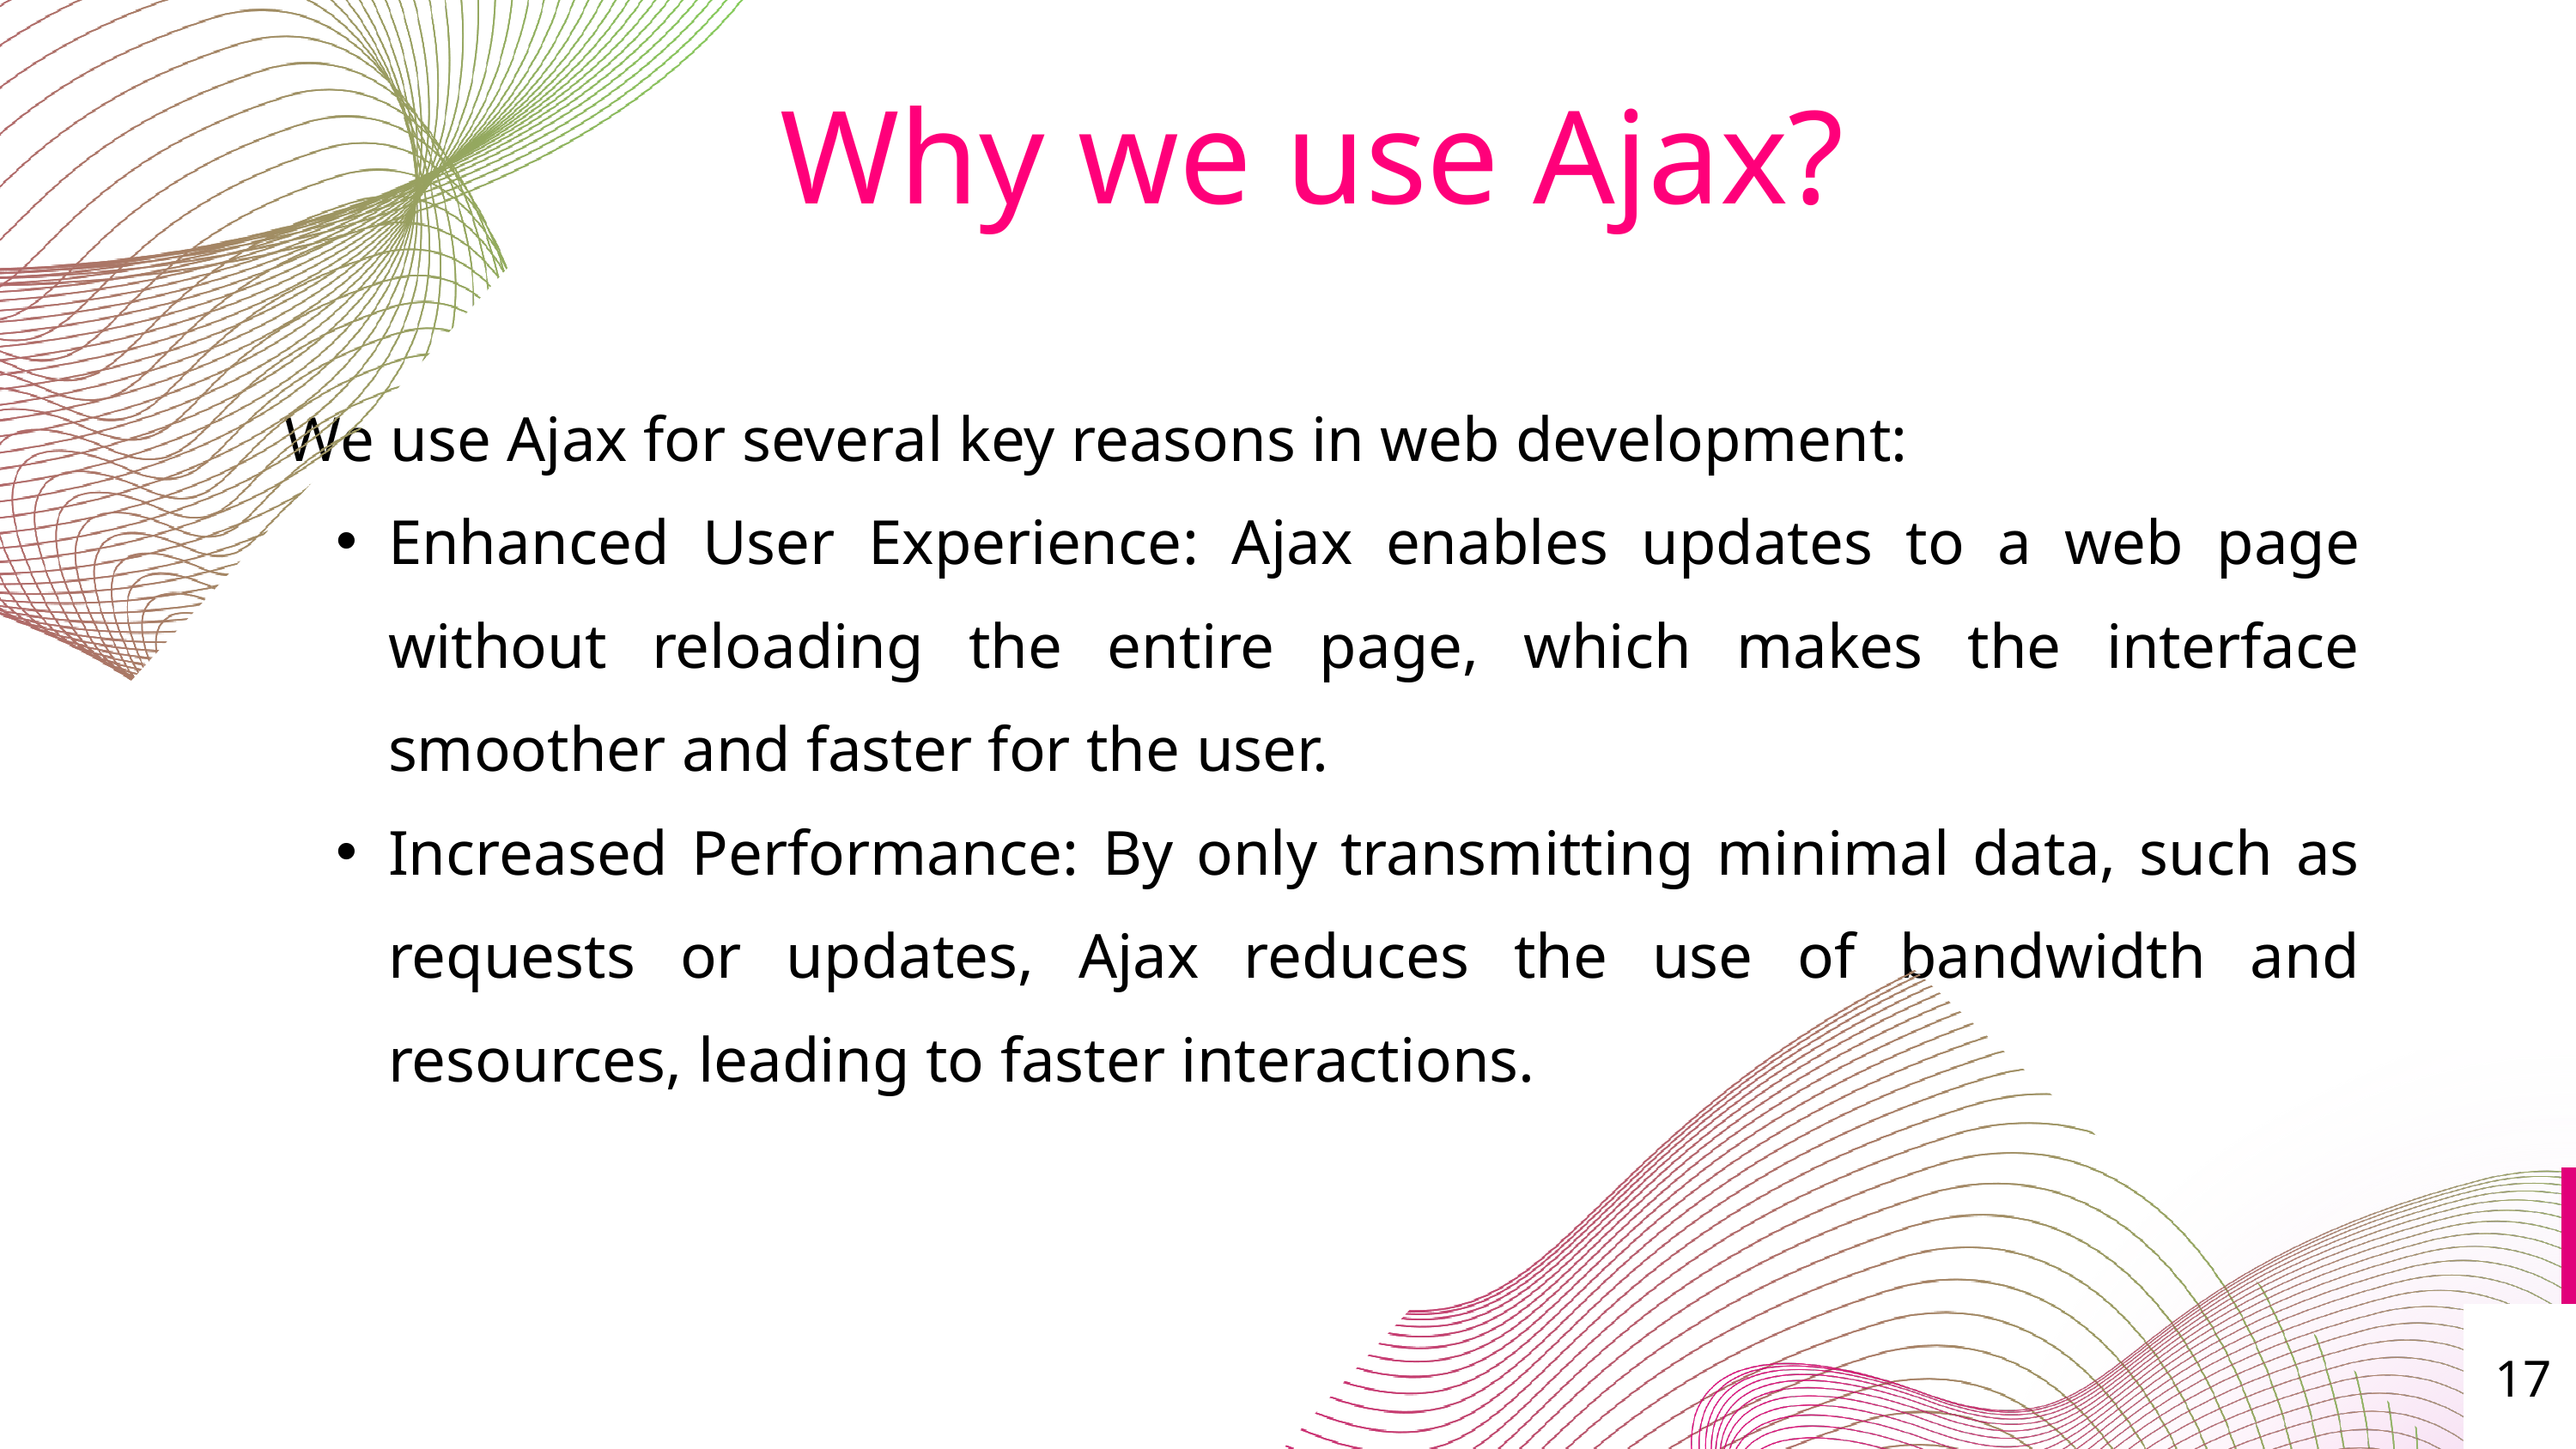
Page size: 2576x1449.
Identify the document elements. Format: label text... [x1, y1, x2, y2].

text_box [0, 0, 752, 825]
text_box We use Ajax for several key reasons in web development: Enhanced User Experience: Ajax enables updates to a web page without reloading the entire page, which makes the interface smoother and faster for the user. Increased Performance: By only transmitting minimal data, such as requests or updates, Ajax reduces the use of bandwidth and resources, leading to faster interactions. [284, 370, 2361, 1197]
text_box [2561, 1167, 2576, 1304]
text_box [1282, 872, 2002, 1449]
text_box [1989, 1050, 2576, 1449]
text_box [2464, 1303, 2576, 1449]
text_box Why we use Ajax? [544, 69, 2131, 230]
text_box [1686, 1167, 1989, 1449]
